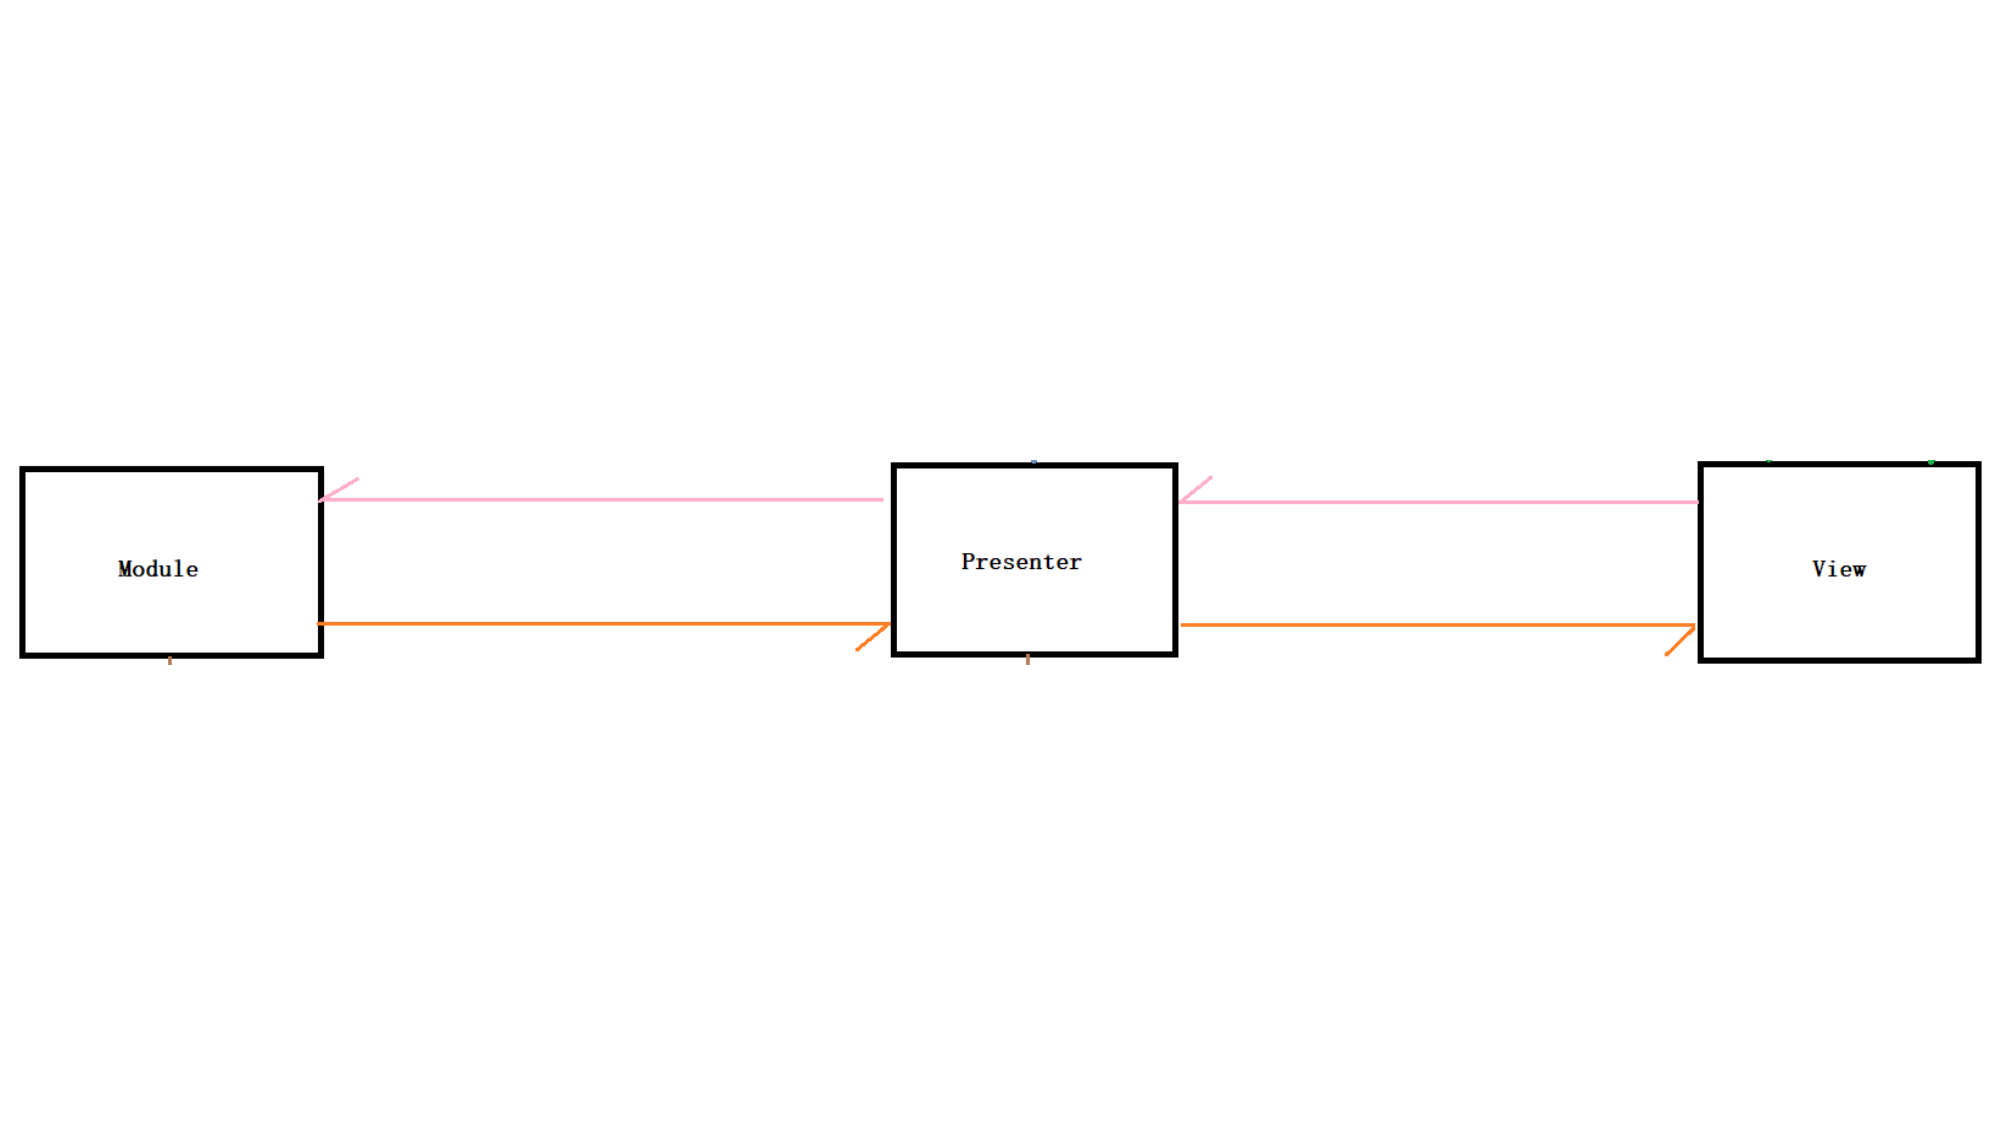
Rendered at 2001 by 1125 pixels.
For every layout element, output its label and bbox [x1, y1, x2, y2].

picture [0, 460, 2000, 665]
